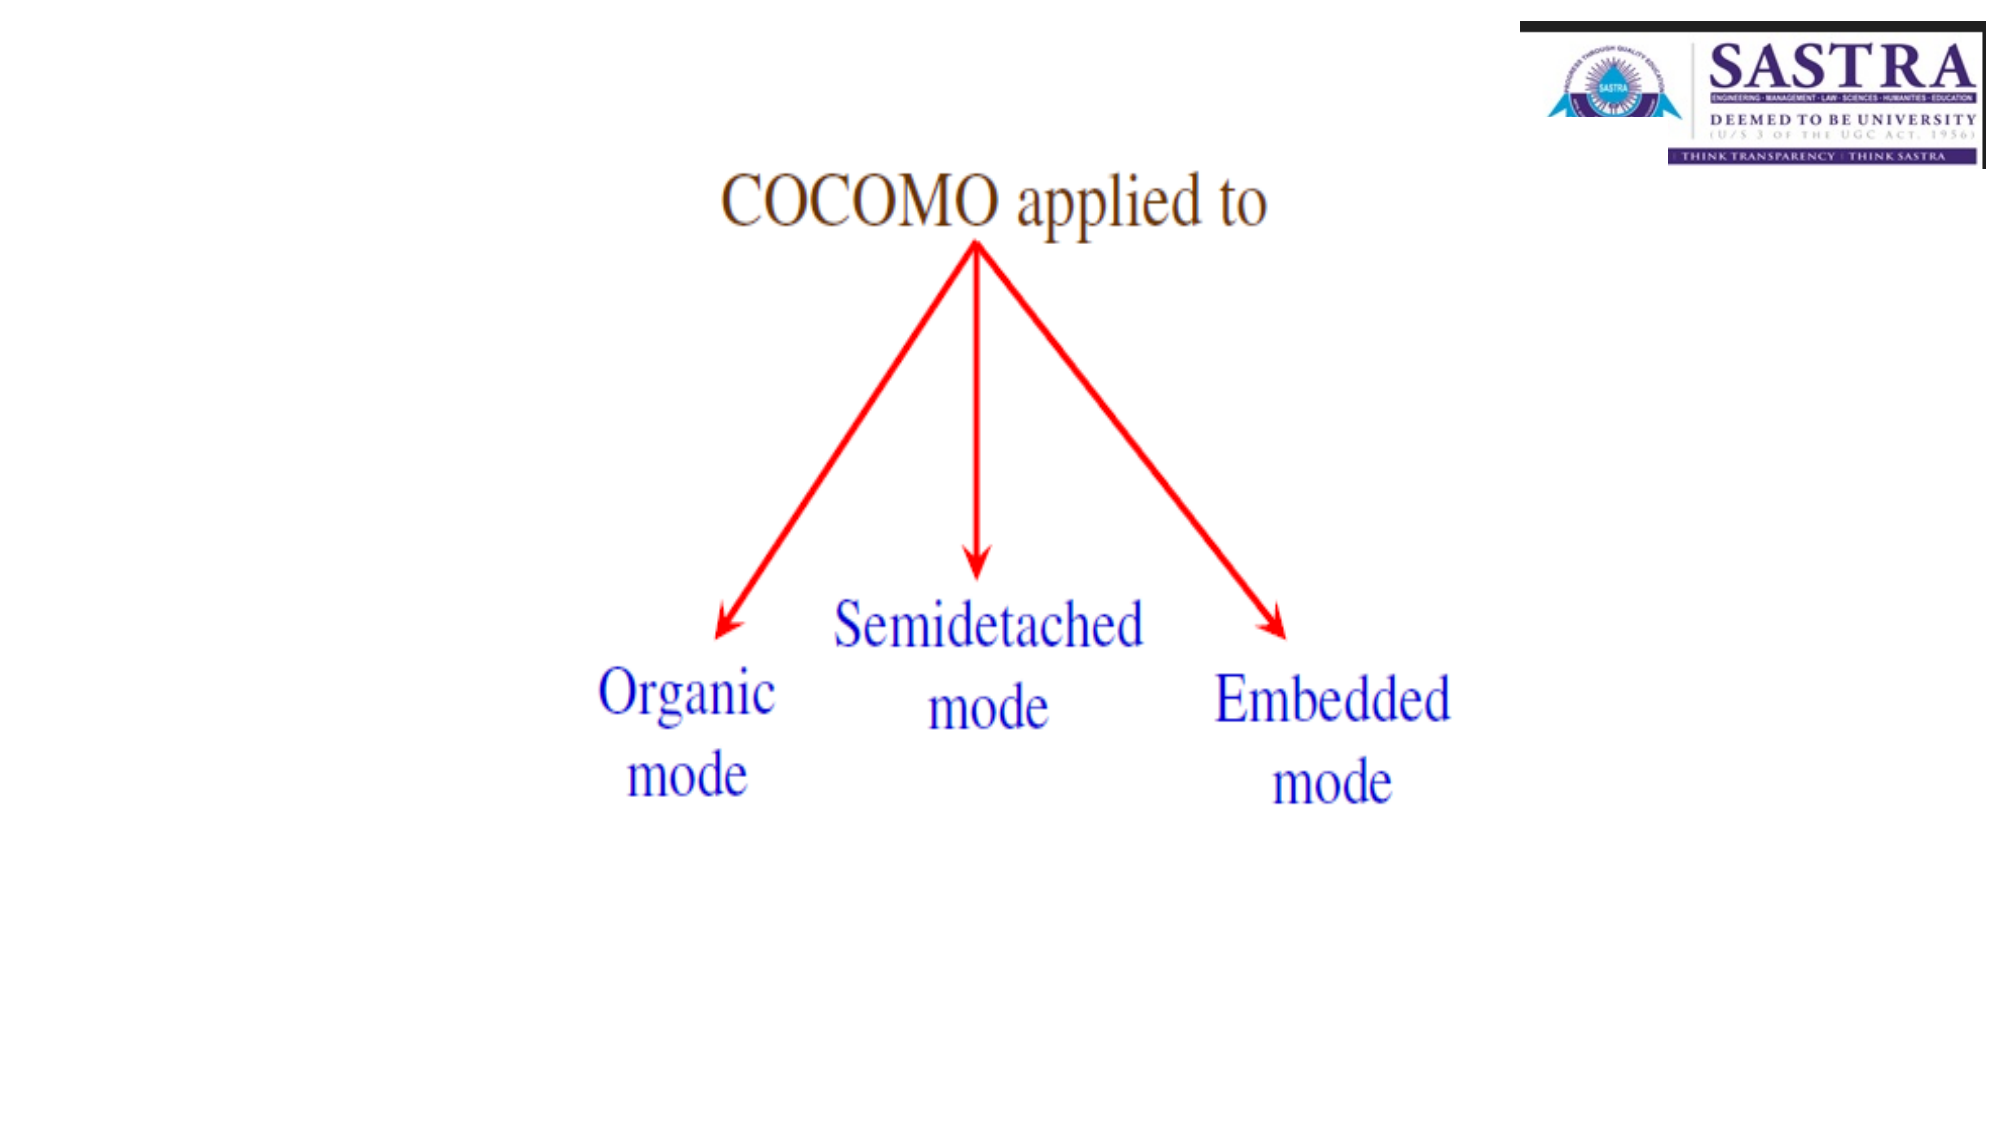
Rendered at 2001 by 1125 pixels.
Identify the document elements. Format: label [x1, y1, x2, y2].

picture [1520, 21, 1986, 169]
list [331, 117, 1668, 1002]
